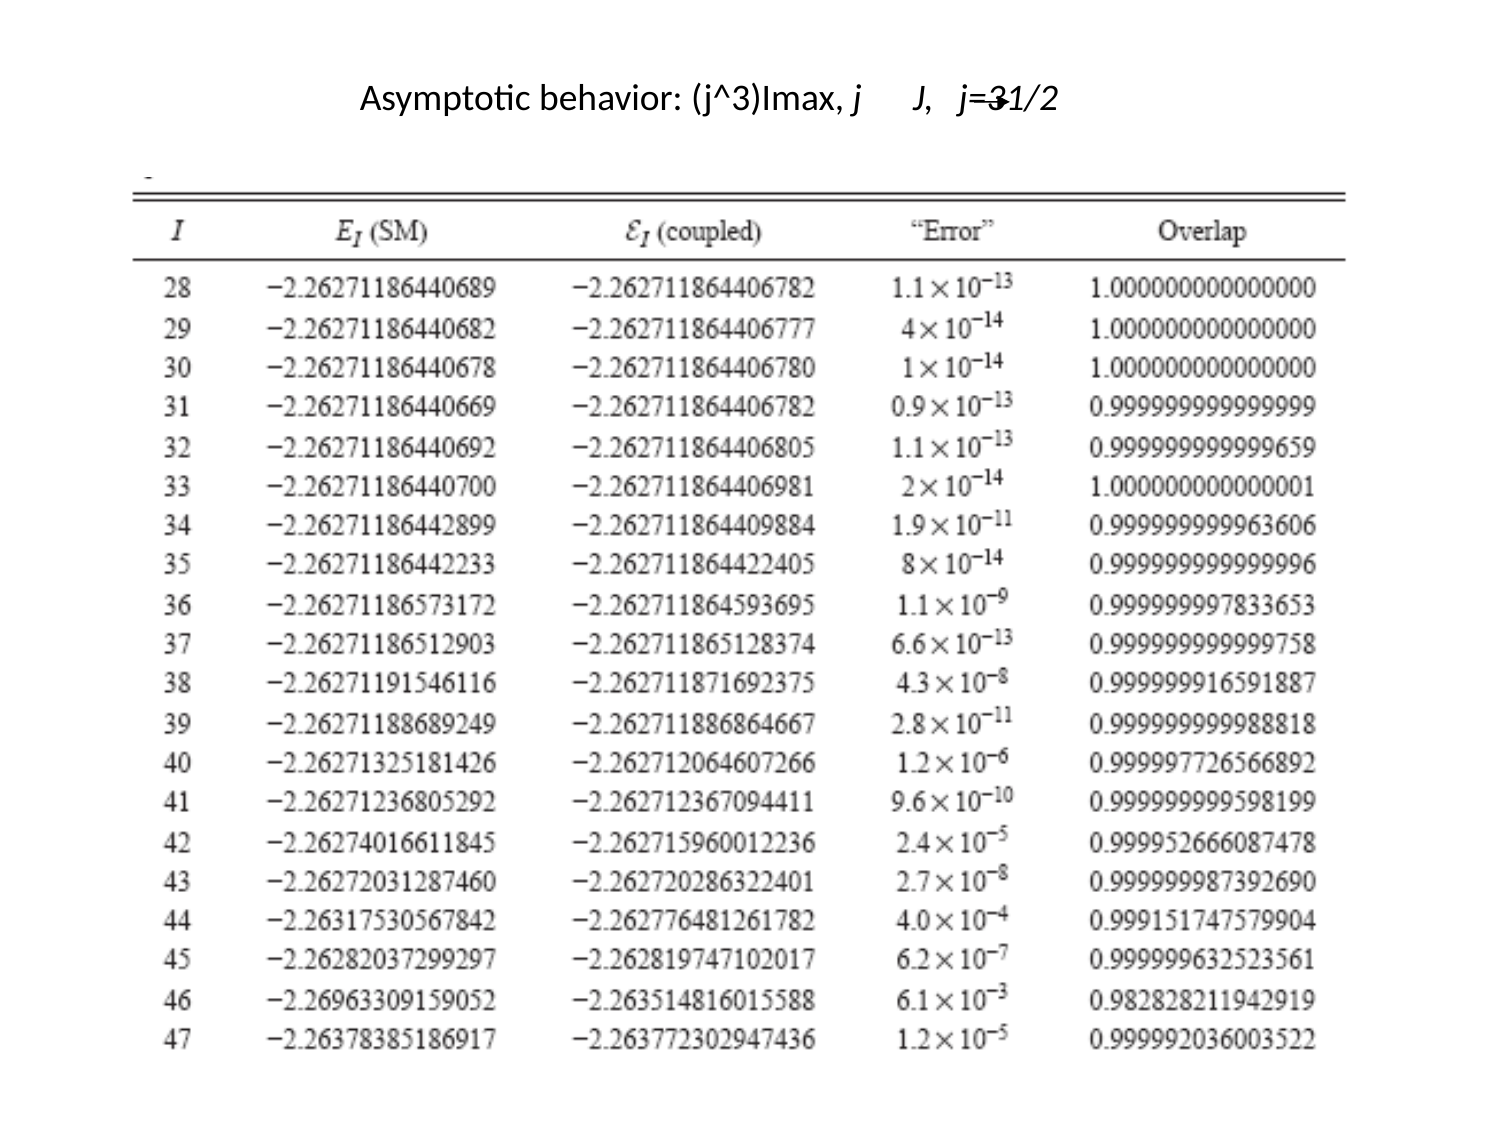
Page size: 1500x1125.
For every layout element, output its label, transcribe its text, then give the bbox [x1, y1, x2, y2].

text_box [974, 95, 1010, 109]
picture [76, 176, 1436, 1059]
text_box Asymptotic behavior: (j^3)Imax, j J, j=31/2 [345, 65, 1329, 126]
